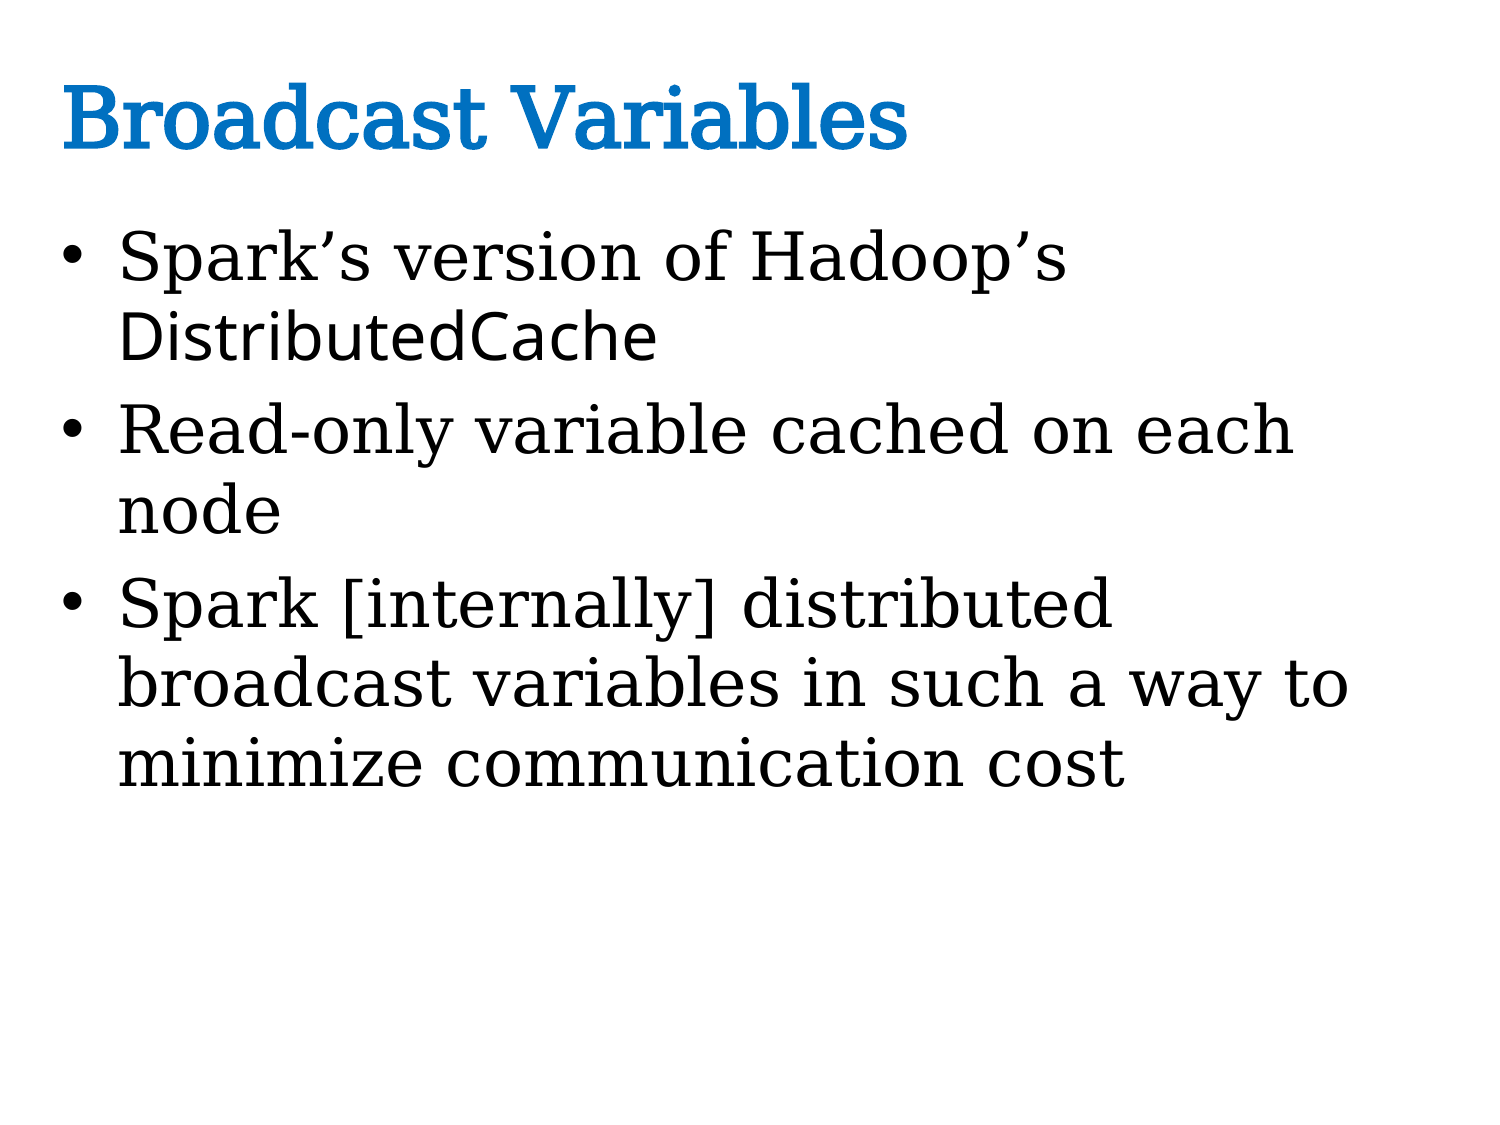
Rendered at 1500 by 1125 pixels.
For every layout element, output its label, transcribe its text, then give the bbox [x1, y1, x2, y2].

list Spark’s version of Hadoop’s DistributedCache Read-only variable cached on each node Spark [internally] distributed broadcast variables in such a way to minimize communication cost [45, 206, 1465, 1043]
title Broadcast Variables [45, 47, 1465, 180]
